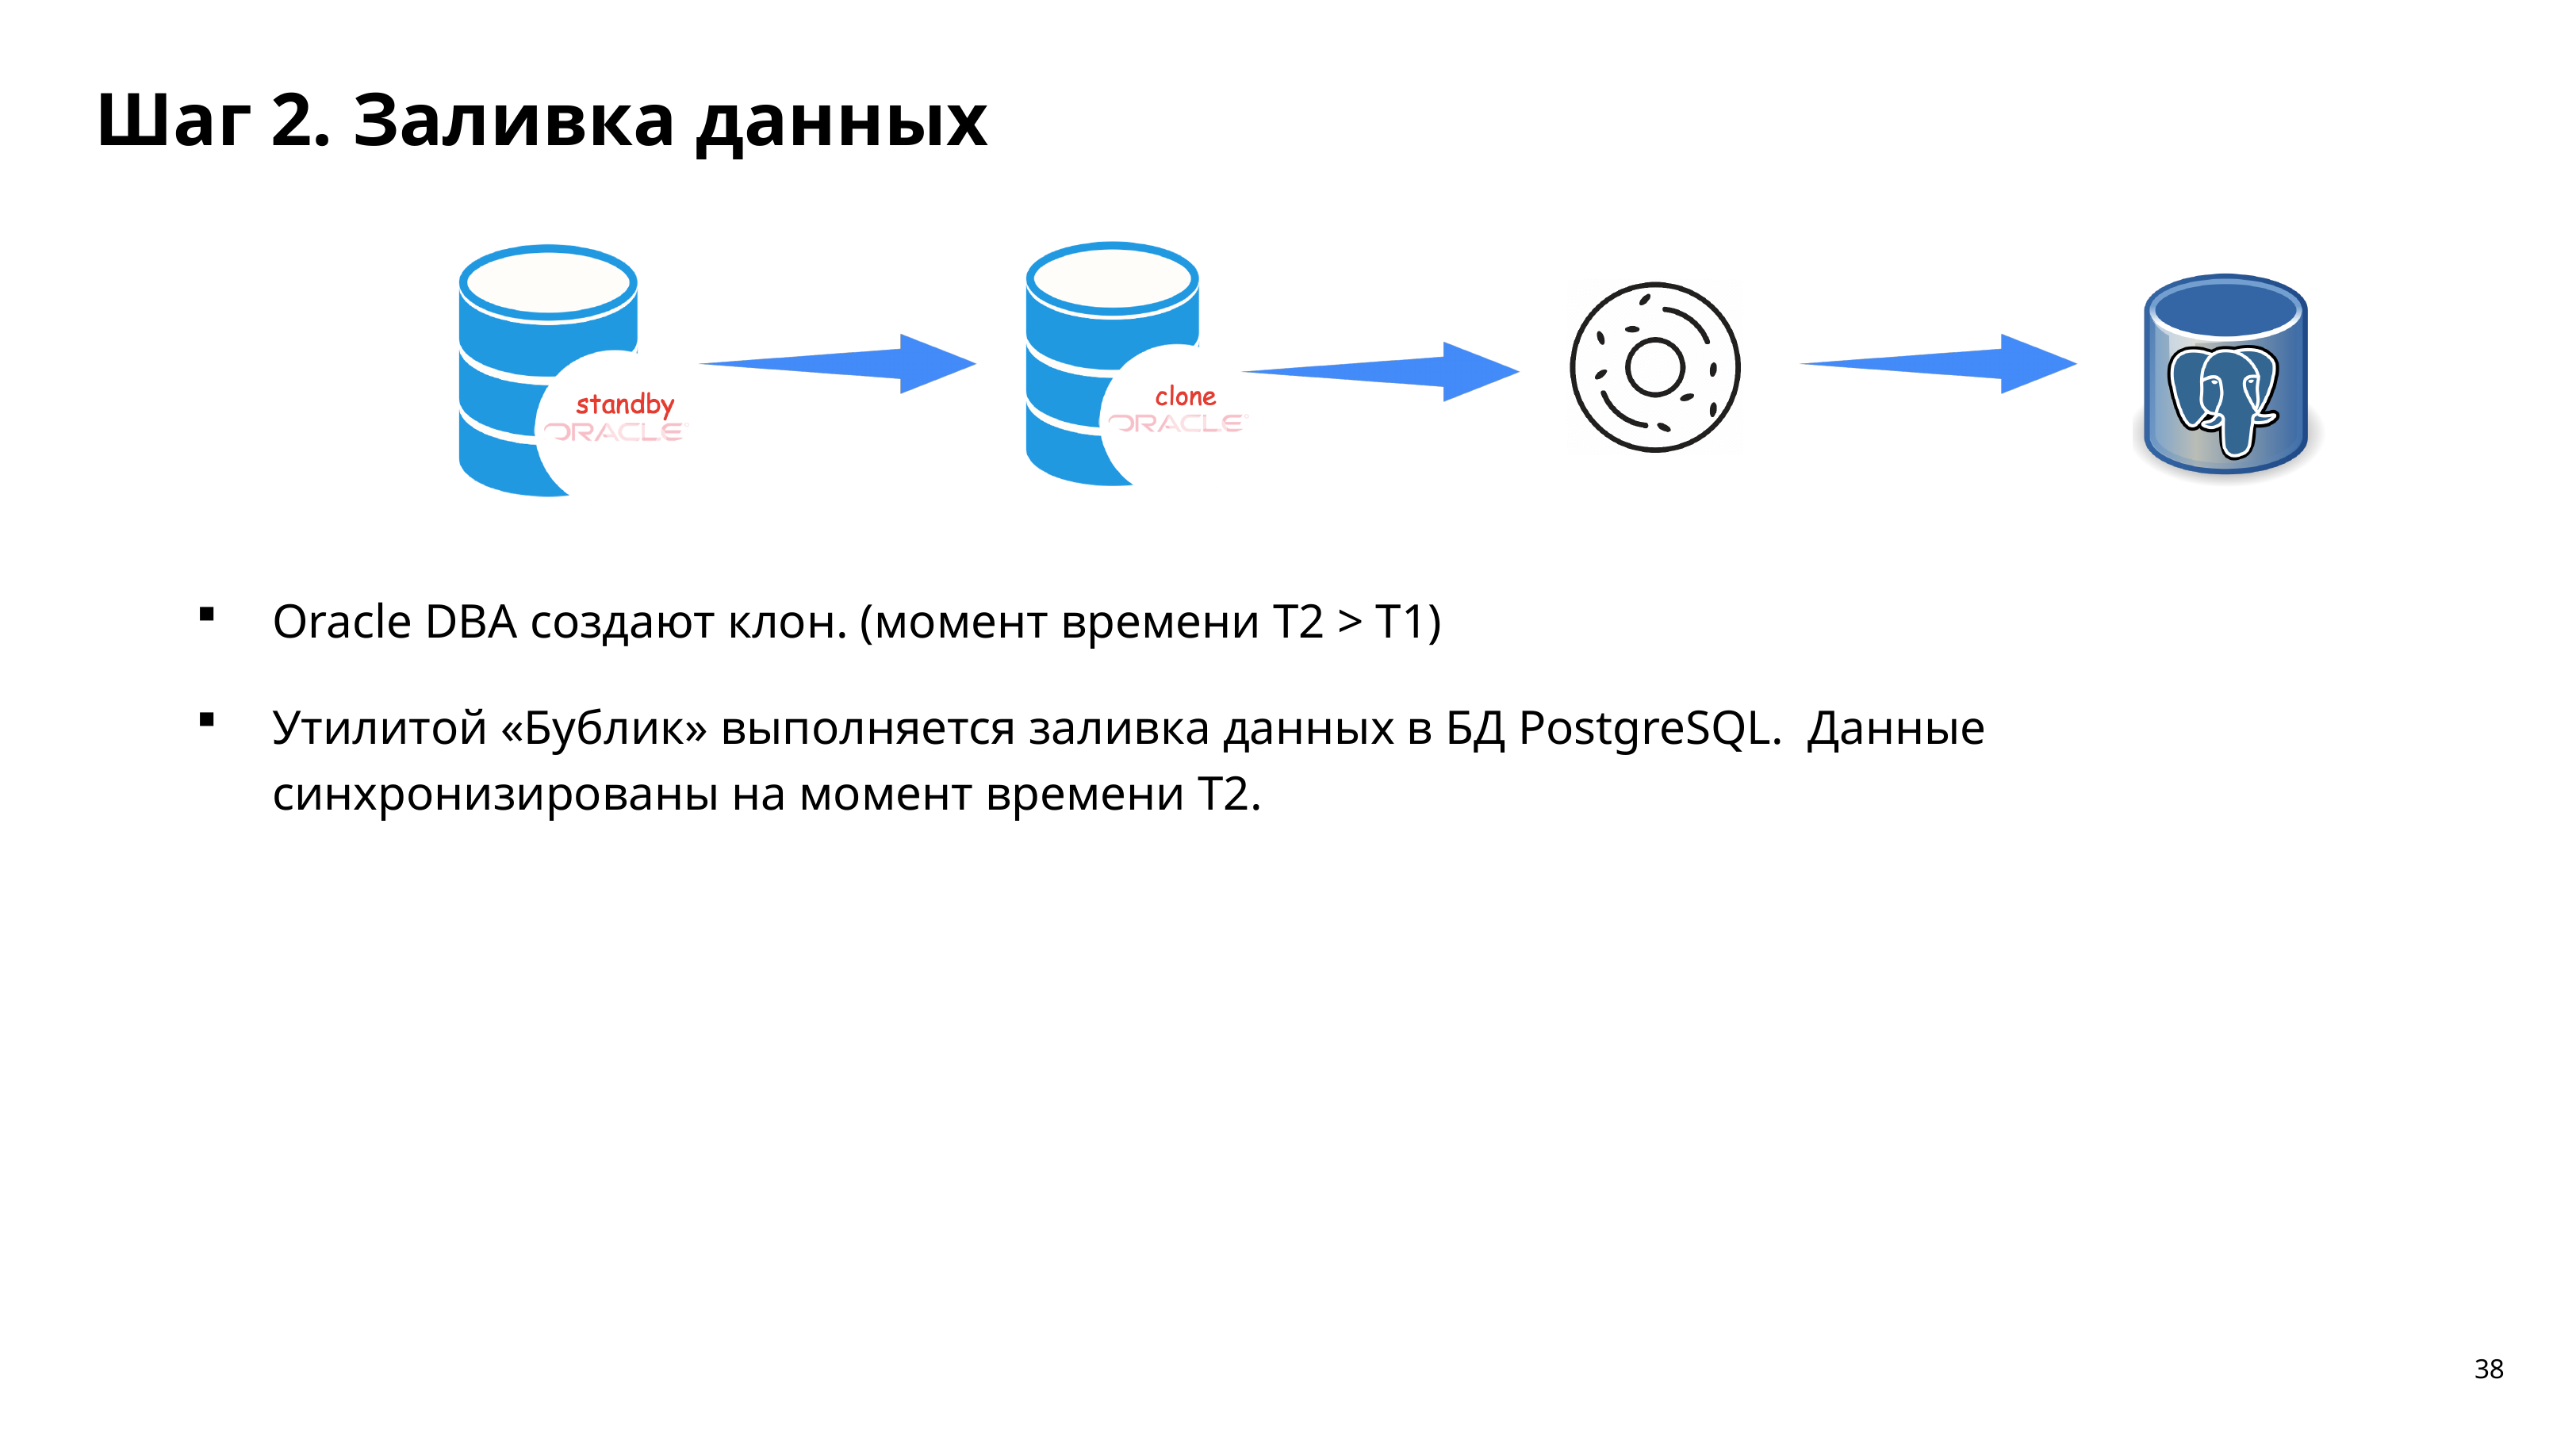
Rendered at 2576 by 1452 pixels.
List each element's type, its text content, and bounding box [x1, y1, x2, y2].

text_box Oracle DBA создают клон. (момент времени T2 > T1) Утилитой «Бублик» выполняется заливка данных в БД PostgreSQL. Данные синхронизированы на момент времени T2. [196, 581, 2141, 820]
picture [435, 230, 989, 512]
slide_number 38 [2377, 1342, 2517, 1398]
picture [1003, 228, 1532, 501]
text_box Шаг 2. Заливка данных [93, 73, 2141, 161]
picture [1566, 278, 1743, 455]
picture [1786, 304, 2090, 423]
picture [2133, 239, 2326, 512]
